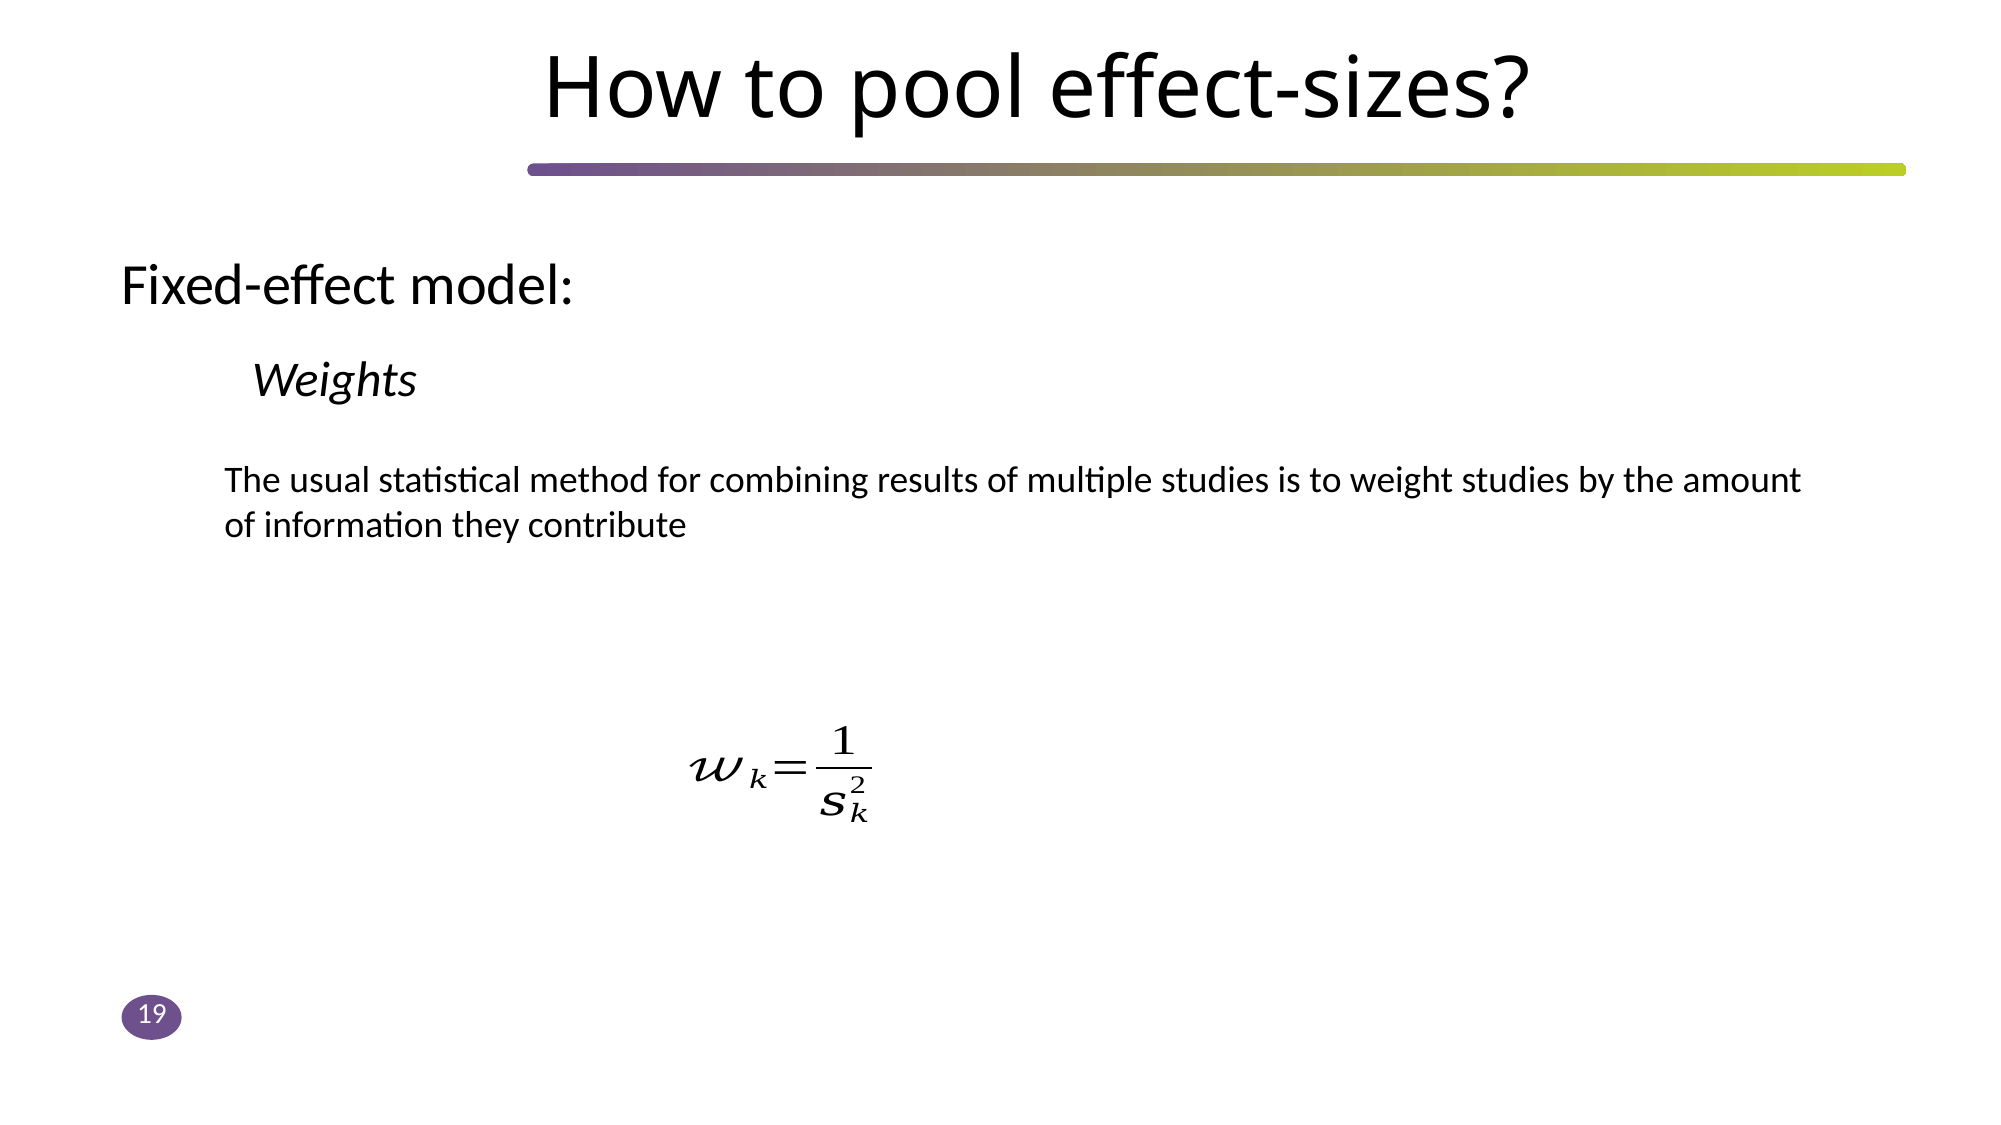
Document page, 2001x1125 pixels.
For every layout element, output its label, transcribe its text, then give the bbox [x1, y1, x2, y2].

title How to pool effect-sizes? [527, 36, 1907, 144]
text_box The usual statistical method for combining results of multiple studies is to weight studies by the amount of information they contribute [209, 447, 1837, 552]
slide_number 19 [82, 993, 222, 1032]
text_box Fixed-effect model: [106, 238, 1709, 324]
